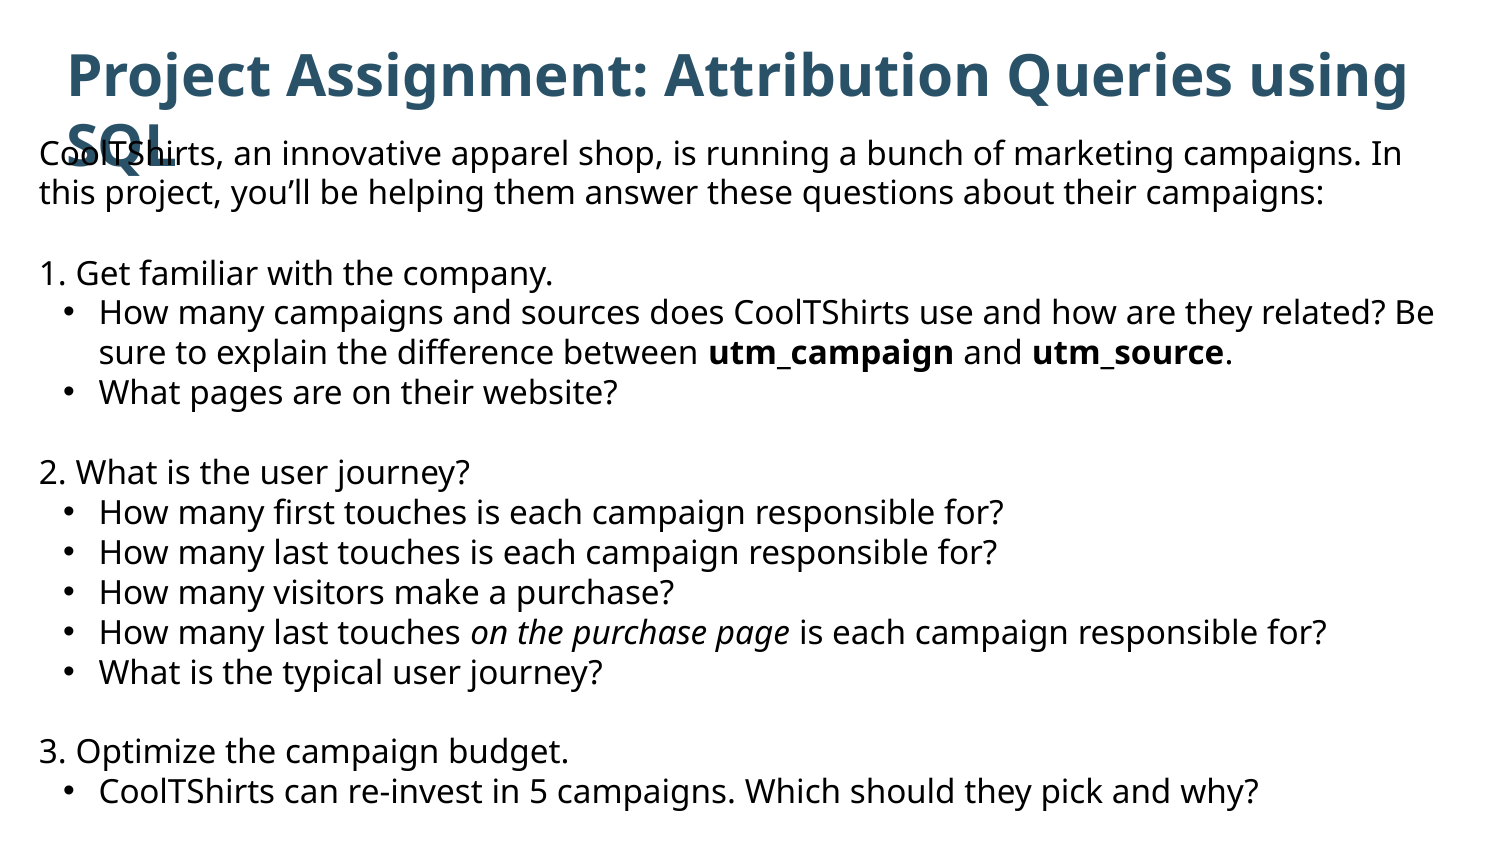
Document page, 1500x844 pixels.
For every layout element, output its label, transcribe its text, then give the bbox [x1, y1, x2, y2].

title Project Assignment: Attribution Queries using SQL [51, 23, 1449, 116]
text_box CoolTShirts, an innovative apparel shop, is running a bunch of marketing campaigns. In this project, you’ll be helping them answer these questions about their campaigns: 1. Get familiar with the company. How many campaigns and sources does CoolTShirts use and how are they related? Be sure to explain the difference between utm_campaign and utm_source. What pages are on their website? 2. What is the user journey? How many first touches is each campaign responsible for? How many last touches is each campaign responsible for? How many visitors make a purchase? How many last touches on the purchase page is each campaign responsible for? What is the typical user journey? 3. Optimize the campaign budget. CoolTShirts can re-invest in 5 campaigns. Which should they pick and why? [23, 116, 1477, 821]
